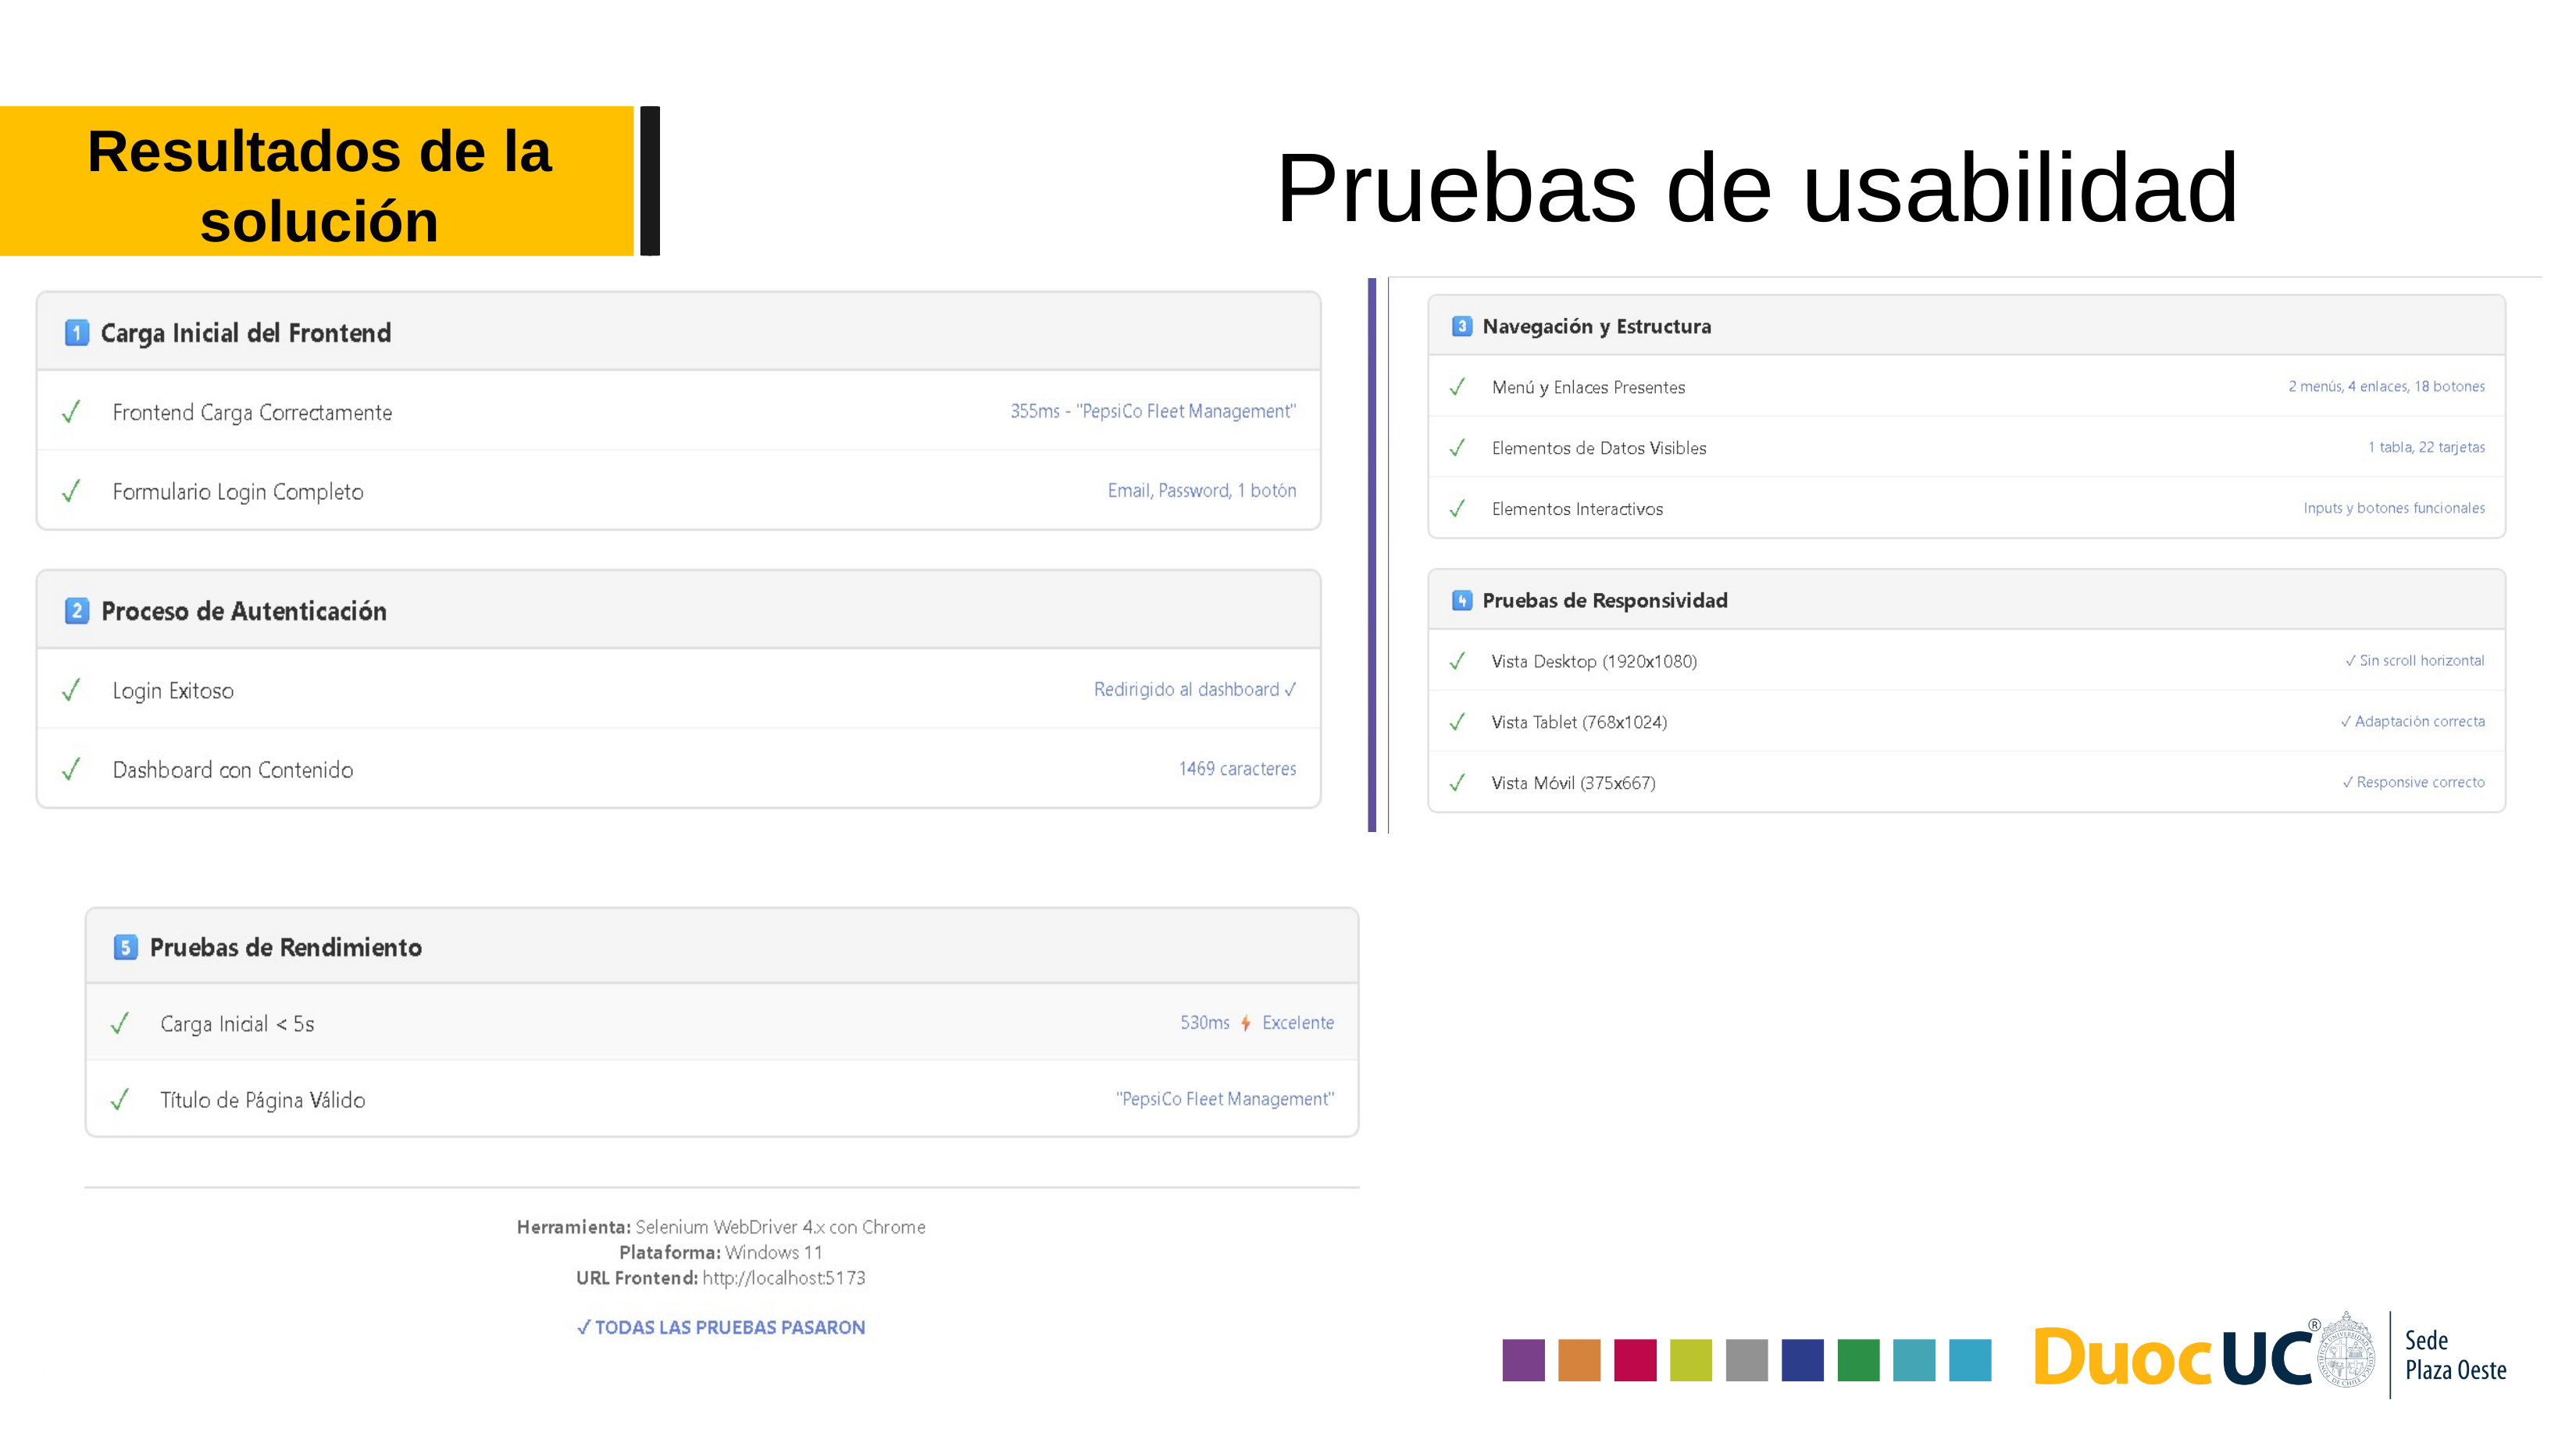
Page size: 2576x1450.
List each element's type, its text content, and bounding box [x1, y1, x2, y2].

text_box Pruebas de usabilidad [1263, 112, 2386, 254]
picture [0, 278, 1376, 832]
picture [1387, 277, 2542, 834]
picture [41, 877, 1393, 1374]
picture [2031, 1310, 2512, 1400]
list Resultados de la solución [41, 112, 598, 254]
